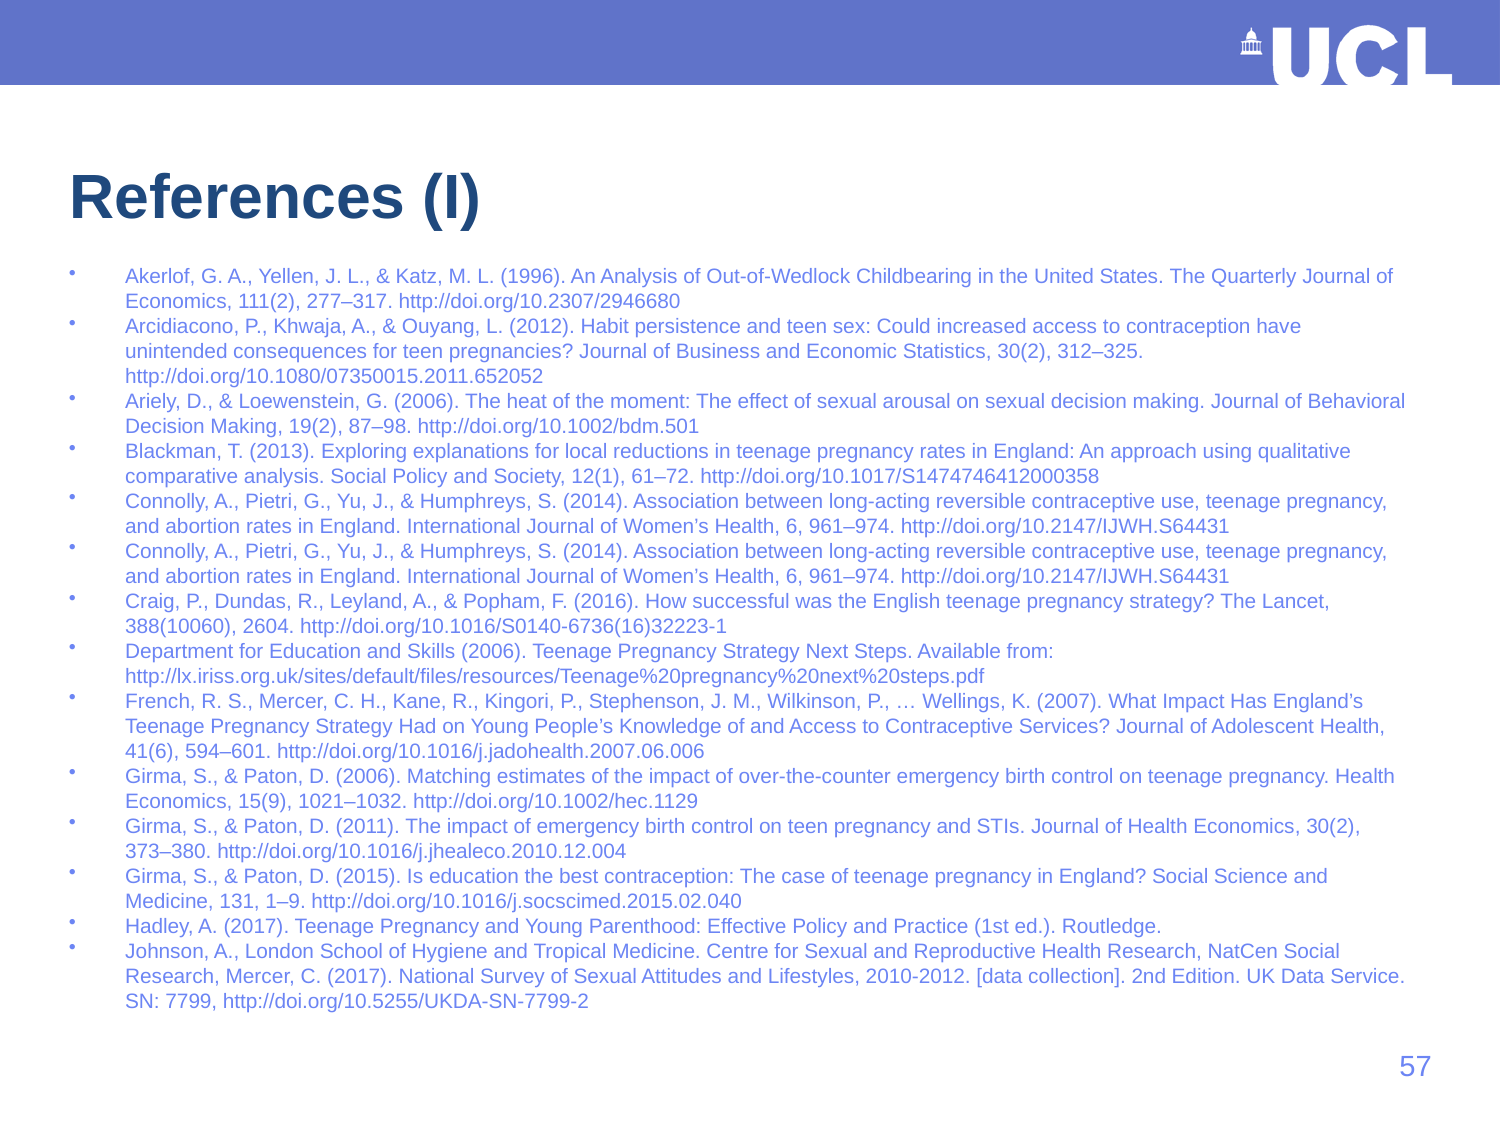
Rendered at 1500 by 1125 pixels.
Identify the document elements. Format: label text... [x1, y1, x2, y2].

title References (I) [54, 148, 1447, 244]
slide_number 56 [1281, 1039, 1447, 1118]
text_box Akerlof, G. A., Yellen, J. L., & Katz, M. L. (1996). An Analysis of Out-of-Wedlock Childbearing in the United States. The Quarterly Journal of Economics, 111(2), 277–317. http://doi.org/10.2307/2946680 Arcidiacono, P., Khwaja, A., & Ouyang, L. (2012). Habit persistence and teen sex: Could increased access to contraception have unintended consequences for teen pregnancies? Journal of Business and Economic Statistics, 30(2), 312–325. http://doi.org/10.1080/07350015.2011.652052 Ariely, D., & Loewenstein, G. (2006). The heat of the moment: The effect of sexual arousal on sexual decision making. Journal of Behavioral Decision Making, 19(2), 87–98. http://doi.org/10.1002/bdm.501 Blackman, T. (2013). Exploring explanations for local reductions in teenage pregnancy rates in England: An approach using qualitative comparative analysis. Social Policy and Society, 12(1), 61–72. http://doi.org/10.1017/S1474746412000358 Connolly, A., Pietri, G., Yu, J., & Humphreys, S. (2014). Association between long-acting reversible contraceptive use, teenage pregnancy, and abortion rates in England. International Journal of Women’s Health, 6, 961–974. http://doi.org/10.2147/IJWH.S64431 Connolly, A., Pietri, G., Yu, J., & Humphreys, S. (2014). Association between long-acting reversible contraceptive use, teenage pregnancy, and abortion rates in England. International Journal of Women’s Health, 6, 961–974. http://doi.org/10.2147/IJWH.S64431 Craig, P., Dundas, R., Leyland, A., & Popham, F. (2016). How successful was the English teenage pregnancy strategy? The Lancet, 388(10060), 2604. http://doi.org/10.1016/S0140-6736(16)32223-1 Department for Education and Skills (2006). Teenage Pregnancy Strategy Next Steps. Available from: http://lx.iriss.org.uk/sites/default/files/resources/Teenage%20pregnancy%20next%20steps.pdf French, R. S., Mercer, C. H., Kane, R., Kingori, P., Stephenson, J. M., Wilkinson, P., … Wellings, K. (2007). What Impact Has England’s Teenage Pregnancy Strategy Had on Young People’s Knowledge of and Access to Contraceptive Services? Journal of Adolescent Health, 41(6), 594–601. http://doi.org/10.1016/j.jadohealth.2007.06.006 Girma, S., & Paton, D. (2006). Matching estimates of the impact of over-the-counter emergency birth control on teenage pregnancy. Health Economics, 15(9), 1021–1032. http://doi.org/10.1002/hec.1129 Girma, S., & Paton, D. (2011). The impact of emergency birth control on teen pregnancy and STIs. Journal of Health Economics, 30(2), 373–380. http://doi.org/10.1016/j.jhealeco.2010.12.004 Girma, S., & Paton, D. (2015). Is education the best contraception: The case of teenage pregnancy in England? Social Science and Medicine, 131, 1–9. http://doi.org/10.1016/j.socscimed.2015.02.040 Hadley, A. (2017). Teenage Pregnancy and Young Parenthood: Effective Policy and Practice (1st ed.). Routledge. Johnson, A., London School of Hygiene and Tropical Medicine. Centre for Sexual and Reproductive Health Research, NatCen Social Research, Mercer, C. (2017). National Survey of Sexual Attitudes and Lifestyles, 2010-2012. [data collection]. 2nd Edition. UK Data Service. SN: 7799, http://doi.org/10.5255/UKDA-SN-7799-2 [54, 255, 1424, 1020]
